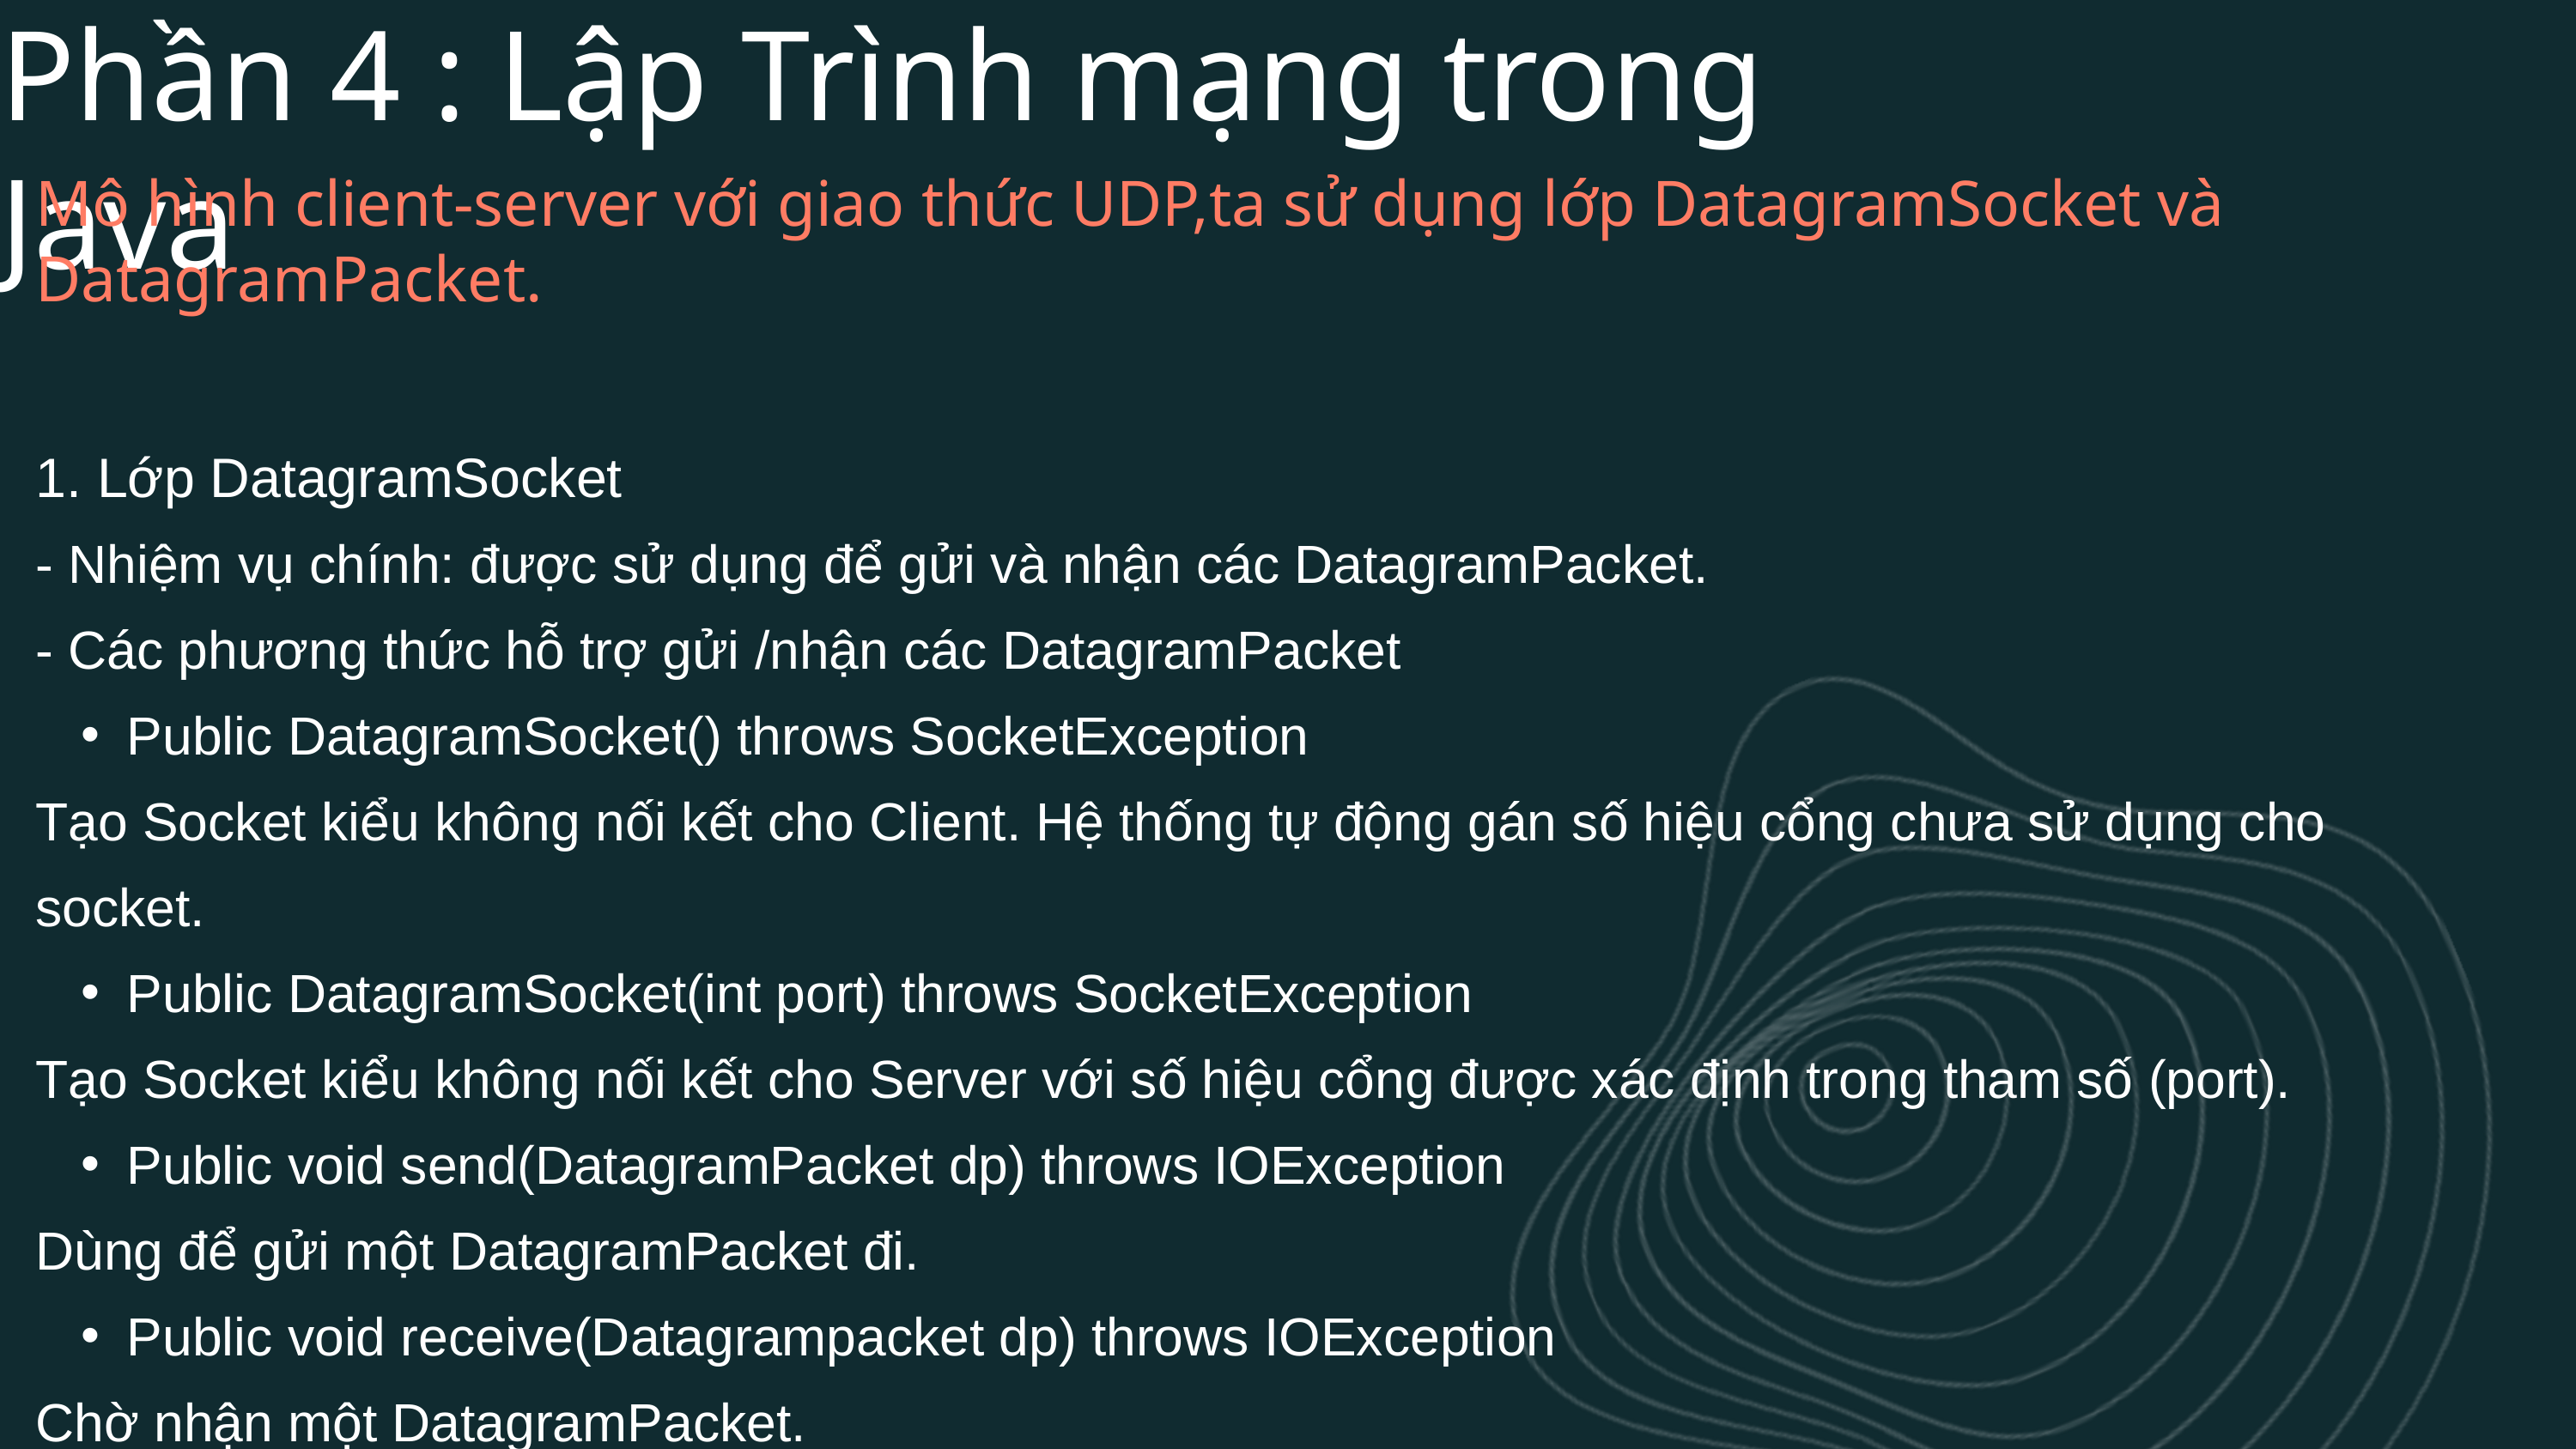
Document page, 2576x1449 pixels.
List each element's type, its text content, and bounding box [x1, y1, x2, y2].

picture [1481, 645, 2497, 1449]
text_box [35, 166, 2397, 1449]
text_box Phần 4 : Lập Trình mạng trong Java [0, 0, 1822, 294]
